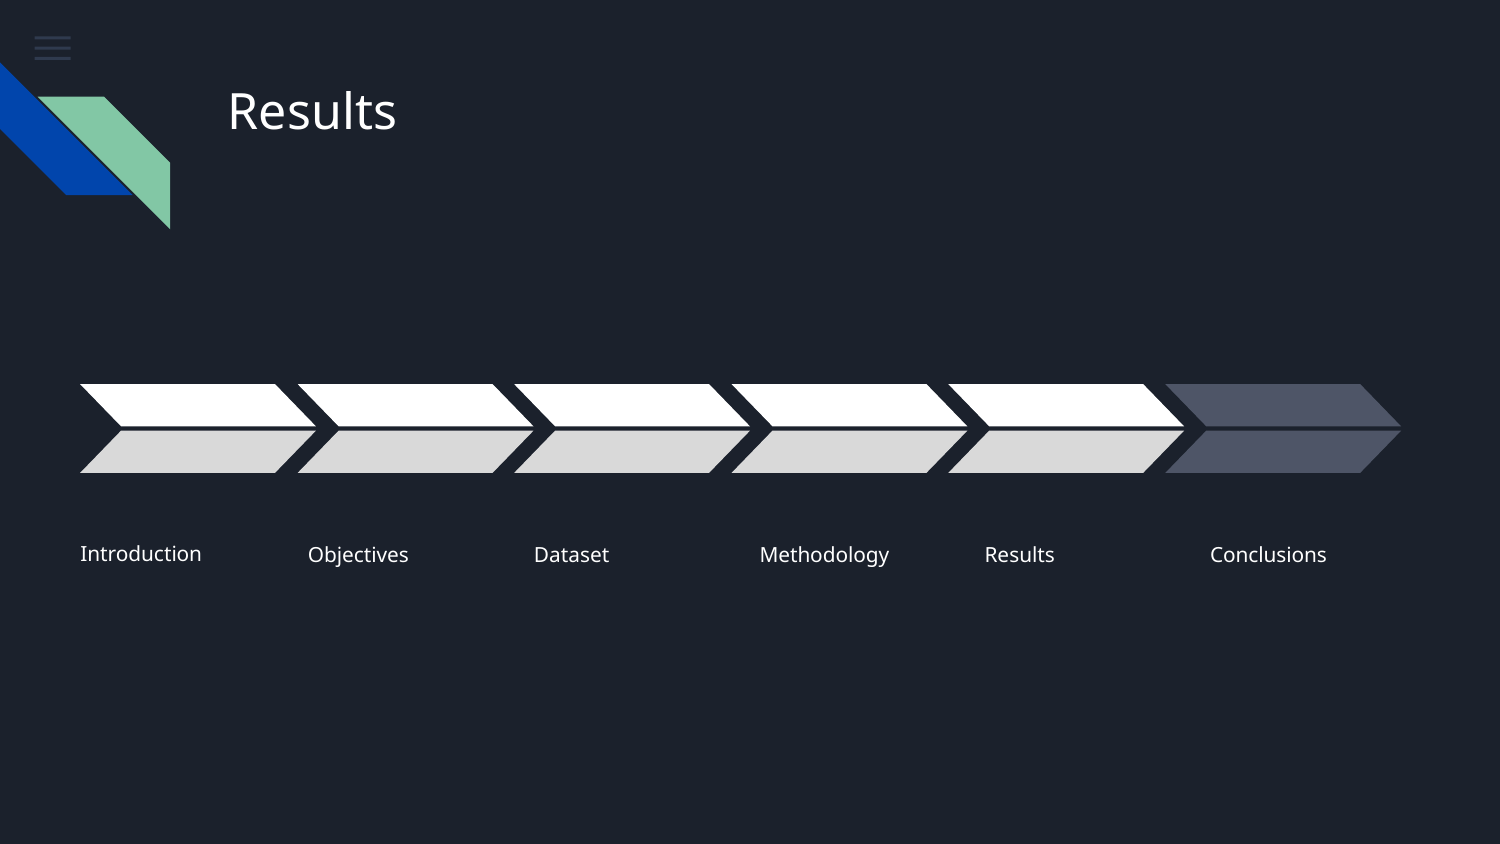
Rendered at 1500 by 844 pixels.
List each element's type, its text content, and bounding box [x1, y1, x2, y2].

text_box [80, 430, 316, 473]
text_box [297, 384, 534, 427]
text_box Results [969, 487, 1195, 621]
text_box Methodology [744, 487, 969, 621]
title Results [212, 64, 1368, 215]
text_box Conclusions [1195, 487, 1422, 621]
text_box [948, 430, 1185, 473]
text_box [1165, 384, 1402, 427]
text_box [1165, 430, 1402, 473]
text_box [297, 430, 534, 473]
text_box Introduction [65, 486, 298, 620]
text_box Dataset [519, 487, 744, 621]
text_box [80, 384, 316, 427]
text_box Objectives [292, 487, 519, 621]
text_box [514, 430, 750, 473]
text_box [731, 430, 968, 473]
text_box [514, 384, 751, 427]
text_box [731, 384, 968, 427]
text_box [948, 384, 1185, 427]
